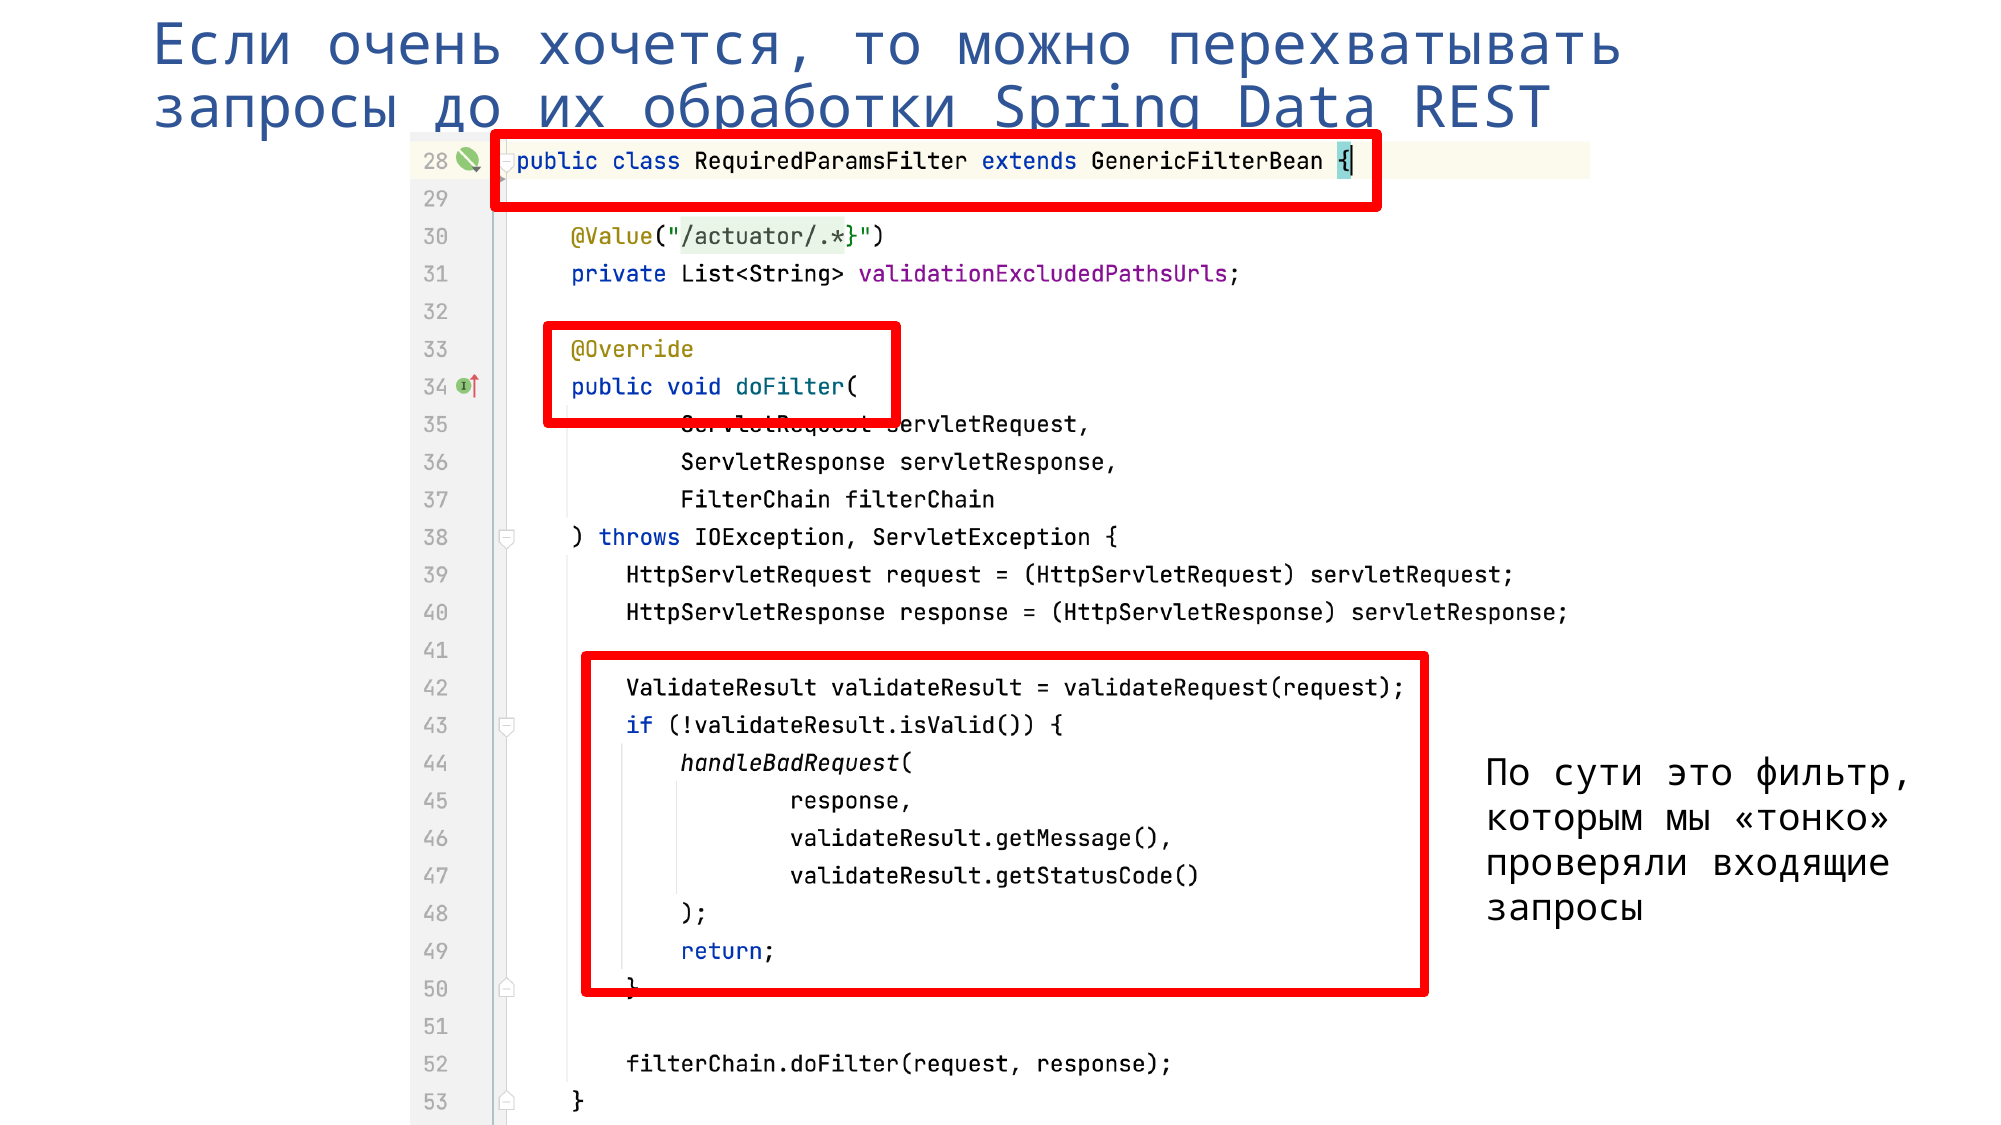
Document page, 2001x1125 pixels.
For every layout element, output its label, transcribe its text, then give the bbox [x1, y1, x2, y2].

picture [410, 132, 1590, 1125]
title Если очень хочется, то можно перехватывать запросы до их обработки Spring Data REST [137, 0, 1863, 155]
text_box По сути это фильтр, которым мы «тонко» проверяли входящие запросы [1590, 740, 1951, 936]
